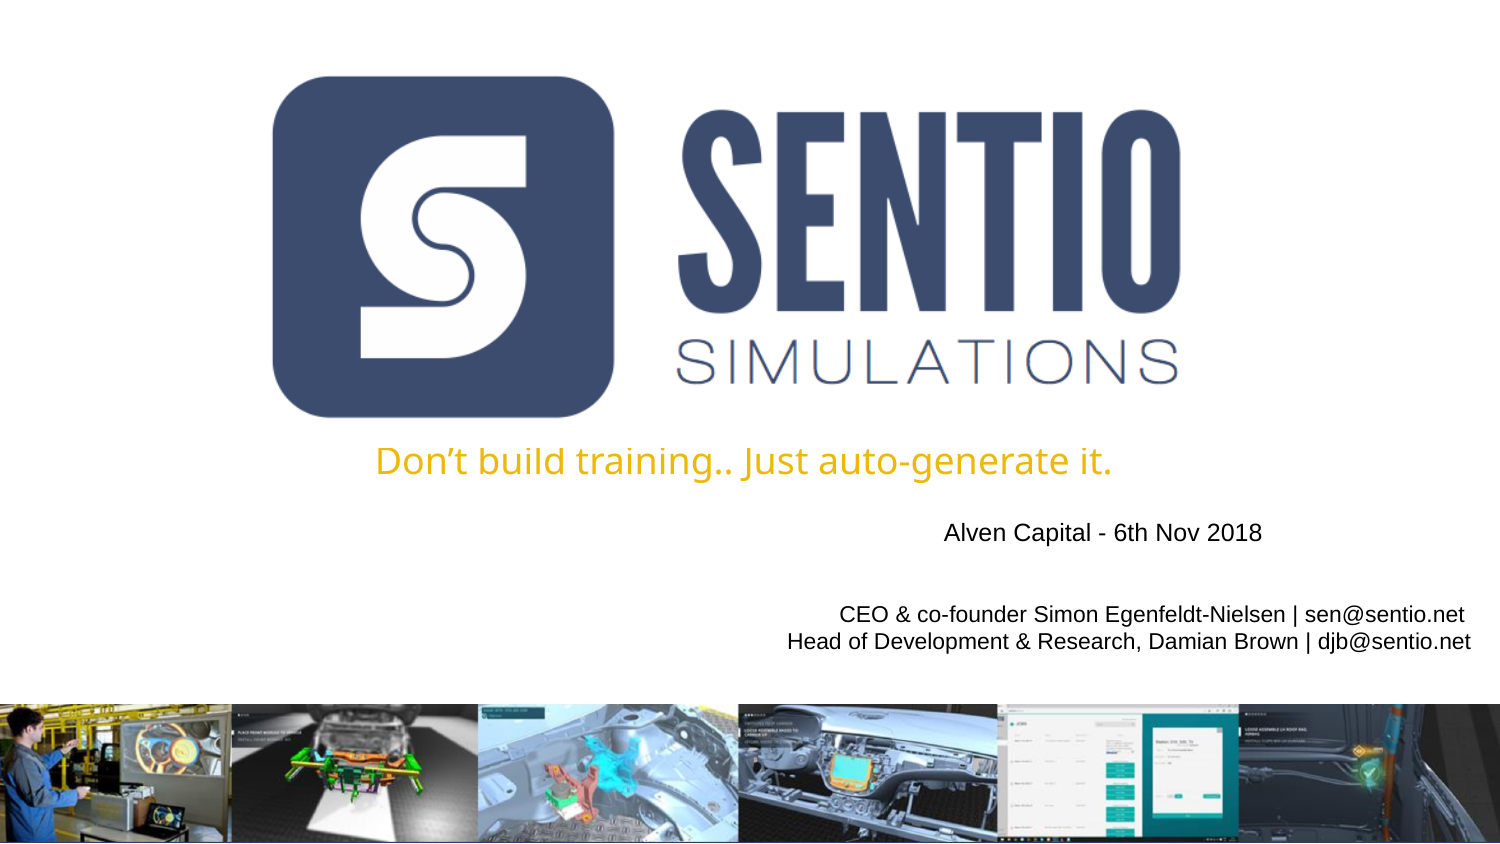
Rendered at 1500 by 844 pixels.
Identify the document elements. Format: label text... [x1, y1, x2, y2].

text_box Alven Capital - 6th Nov 2018 [929, 509, 1487, 555]
picture [0, 704, 1500, 843]
subtitle Don’t build training.. Just auto-generate it. [0, 422, 1500, 576]
picture [240, 44, 1258, 448]
text_box CEO & co-founder Simon Egenfeldt-Nielsen | sen@sentio.net Head of Development & Research, Damian Brown | djb@sentio.net [579, 592, 1487, 662]
